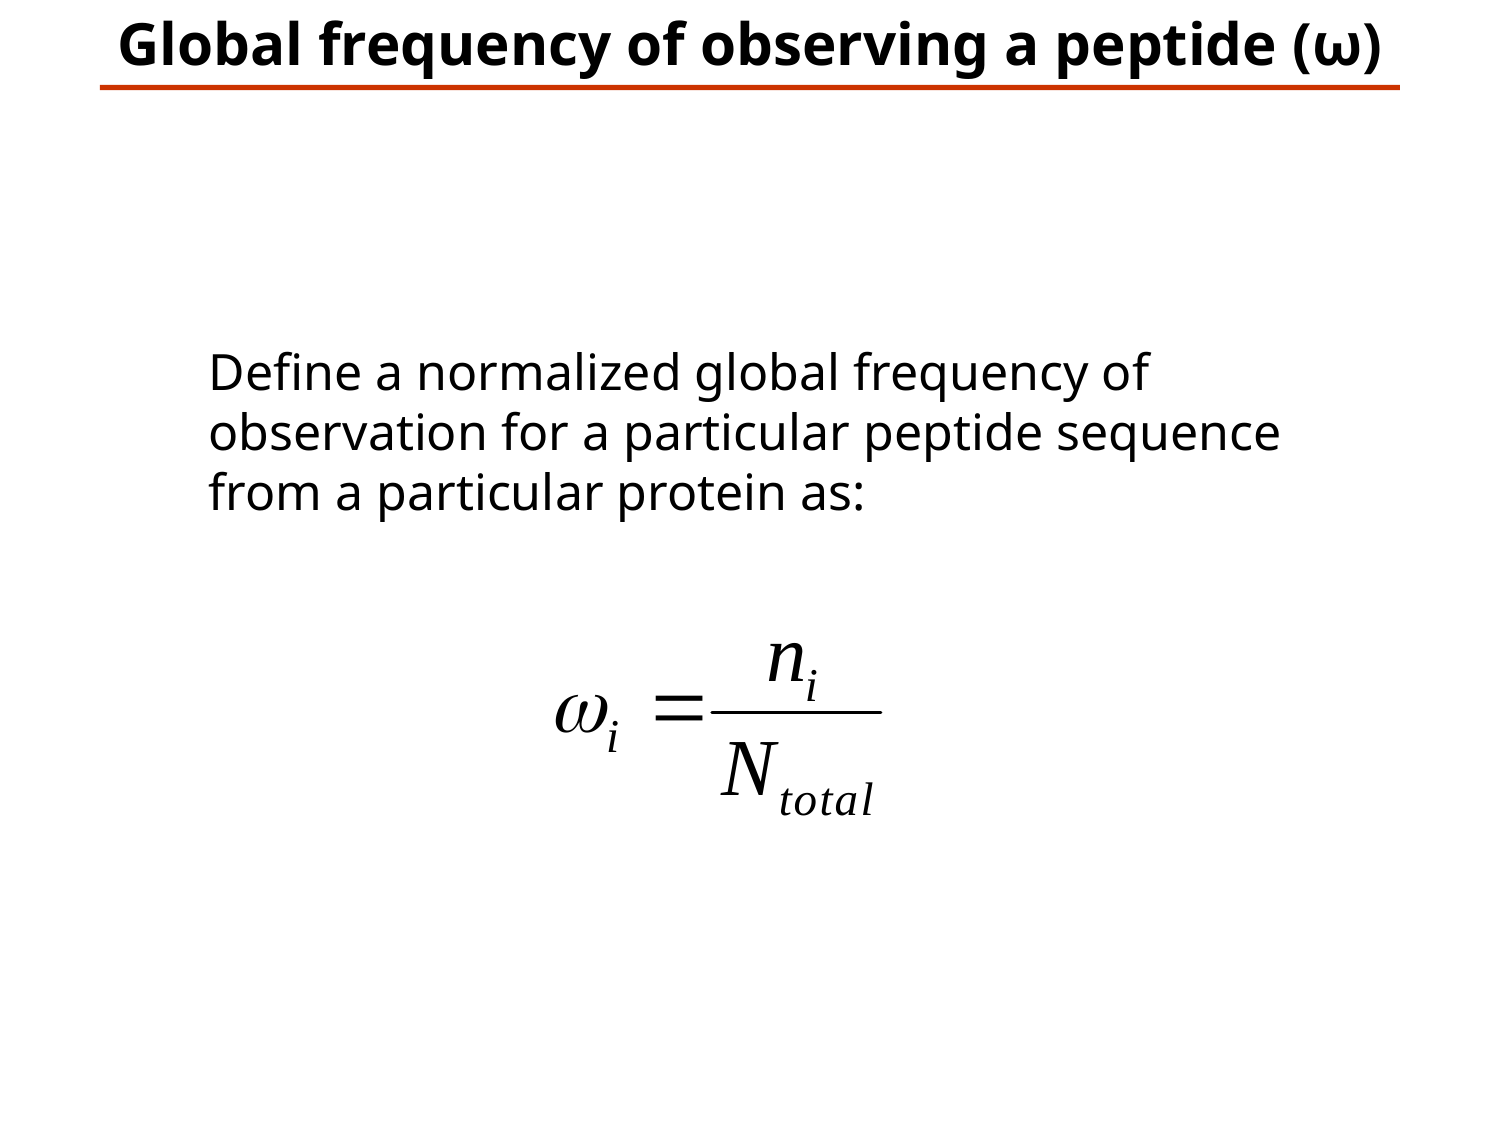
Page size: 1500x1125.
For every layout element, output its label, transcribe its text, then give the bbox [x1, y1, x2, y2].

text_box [542, 604, 900, 834]
text_box Define a normalized global frequency of observation for a particular peptide sequence from a particular protein as: [193, 333, 1375, 528]
text_box Global frequency of observing a peptide (ω) [0, 0, 1500, 85]
